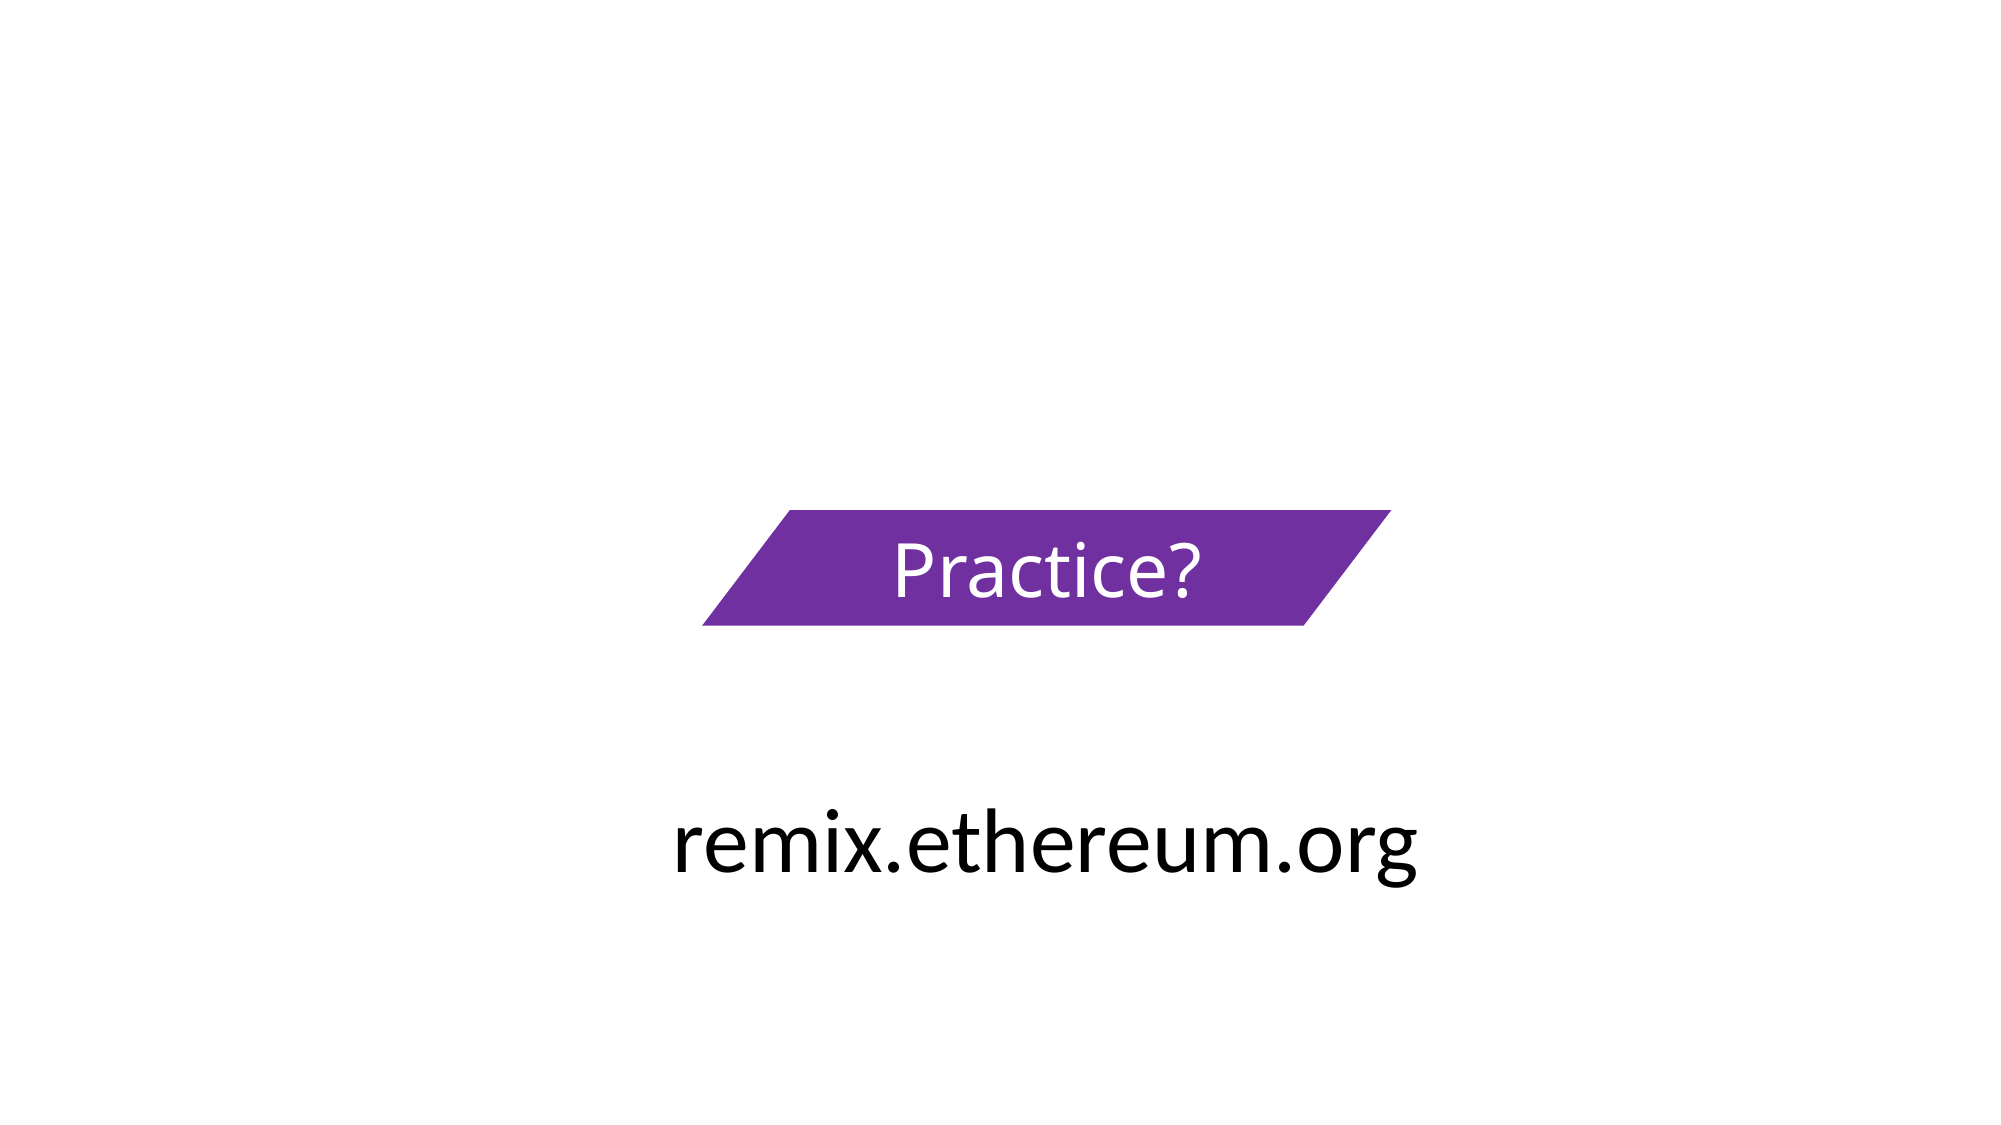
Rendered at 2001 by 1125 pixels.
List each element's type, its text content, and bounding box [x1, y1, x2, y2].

text_box Practice? [699, 509, 1394, 627]
text_box remix.ethereum.org [657, 773, 1436, 898]
